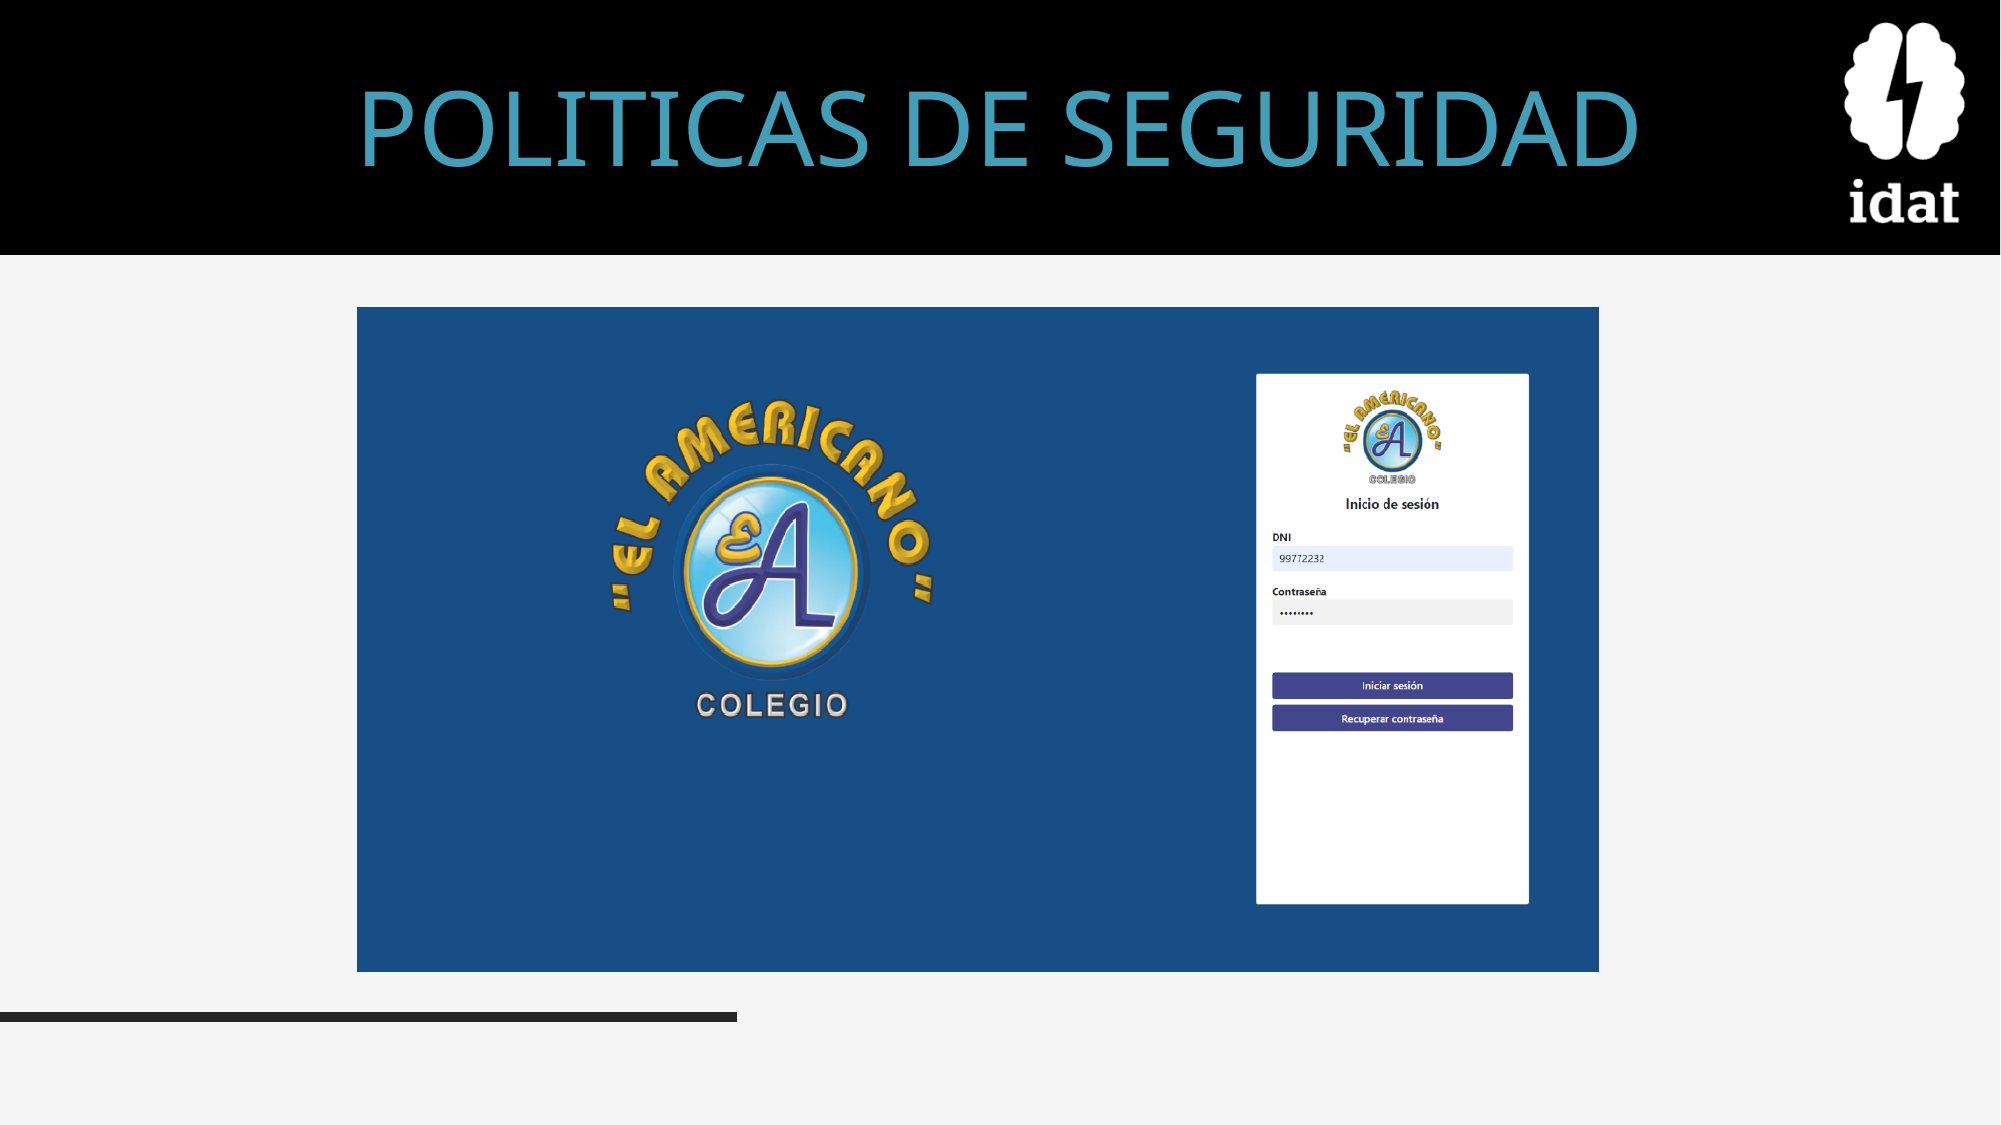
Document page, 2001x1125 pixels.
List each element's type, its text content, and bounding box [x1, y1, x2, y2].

picture [357, 307, 1599, 972]
picture [1802, 1, 2001, 245]
title POLITICAS DE SEGURIDAD [125, 50, 1797, 215]
